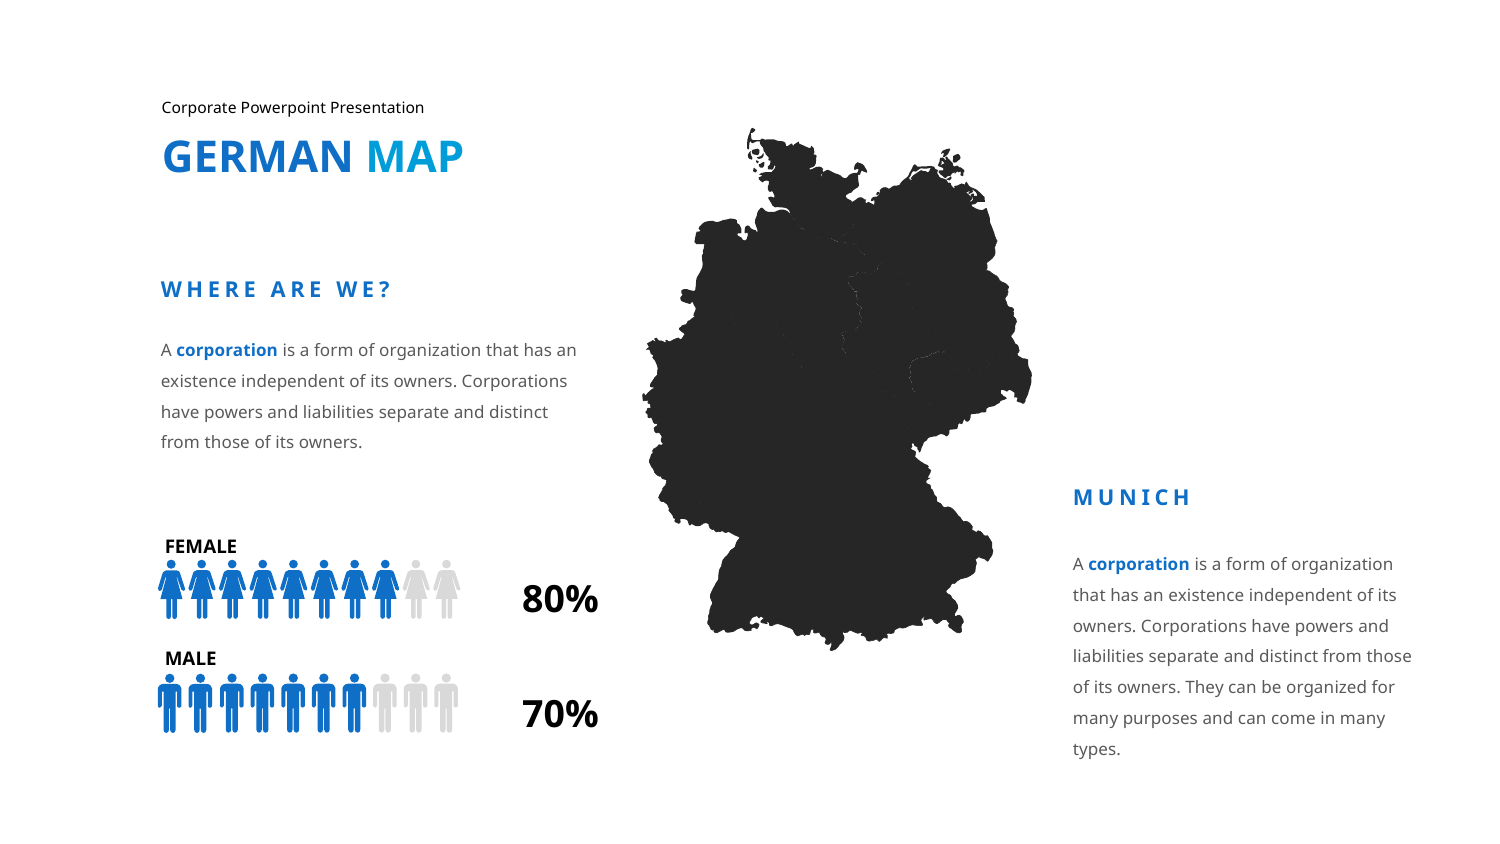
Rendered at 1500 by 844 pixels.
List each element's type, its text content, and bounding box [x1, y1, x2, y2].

text_box FEMALE [150, 516, 401, 565]
text_box MALE [150, 627, 307, 676]
text_box 70% [507, 660, 643, 743]
text_box Corporate Powerpoint Presentation [146, 90, 577, 125]
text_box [157, 559, 461, 620]
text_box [157, 673, 458, 733]
text_box MUNICH [1058, 476, 1398, 518]
text_box 80% [507, 544, 642, 628]
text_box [642, 127, 1033, 651]
text_box A corporation is a form of organization that has an existence independent of its owners. Corporations have powers and liabilities separate and distinct from those of its owners. They can be organized for many purposes and can come in many types. [1058, 535, 1428, 767]
text_box A corporation is a form of organization that has an existence independent of its owners. Corporations have powers and liabilities separate and distinct from those of its owners. [146, 321, 601, 460]
text_box WHERE ARE WE? [146, 267, 551, 309]
text_box GERMAN MAP [147, 121, 587, 189]
